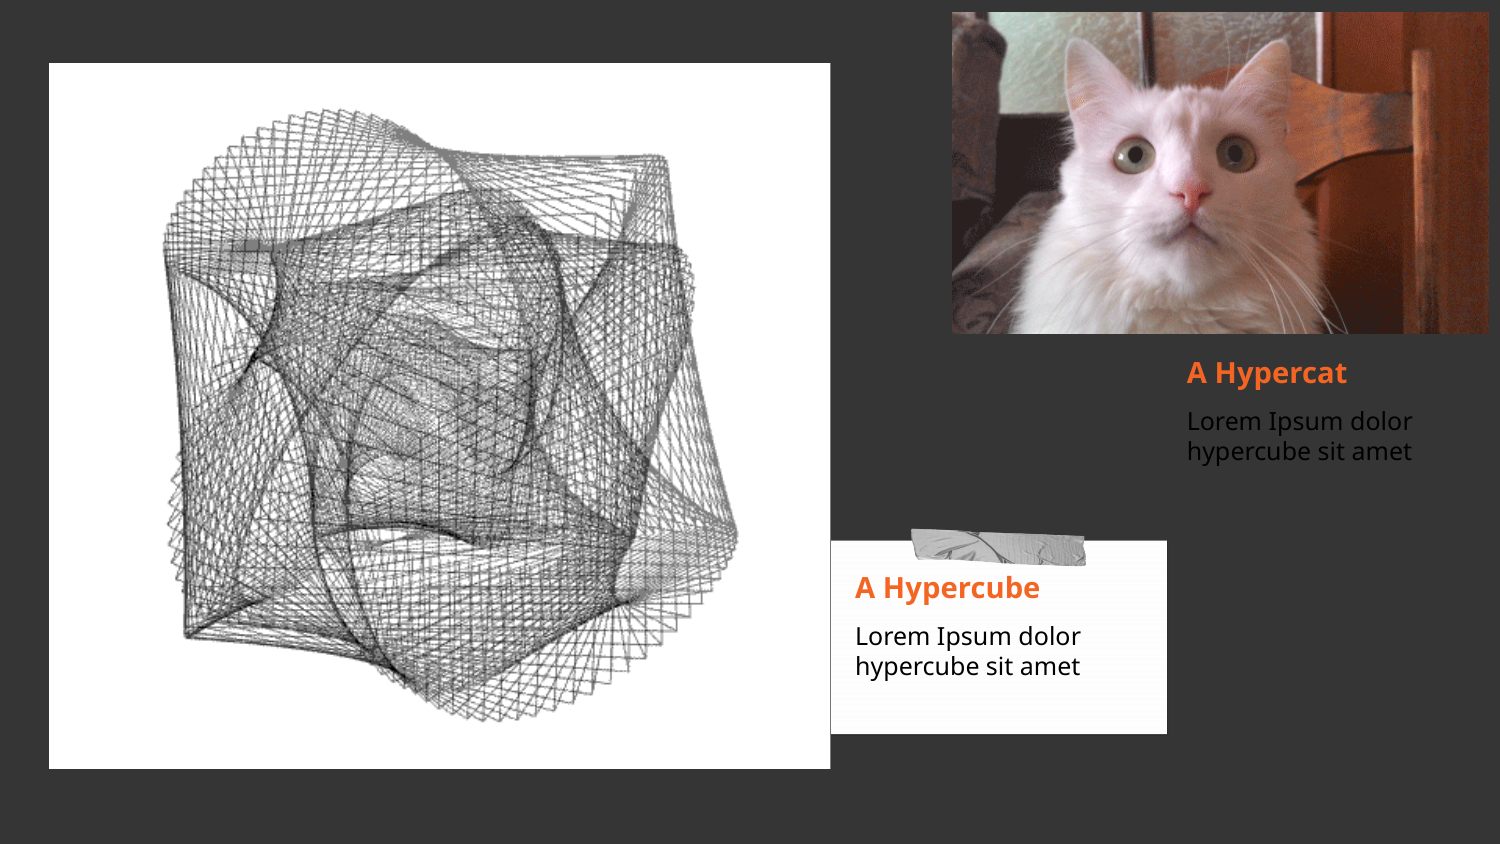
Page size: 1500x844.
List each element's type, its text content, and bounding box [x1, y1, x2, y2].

text_box A Hypercat Lorem Ipsum dolor hypercube sit amet [1171, 341, 1489, 403]
picture [952, 12, 1489, 335]
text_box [836, 529, 1181, 743]
picture [48, 63, 831, 769]
